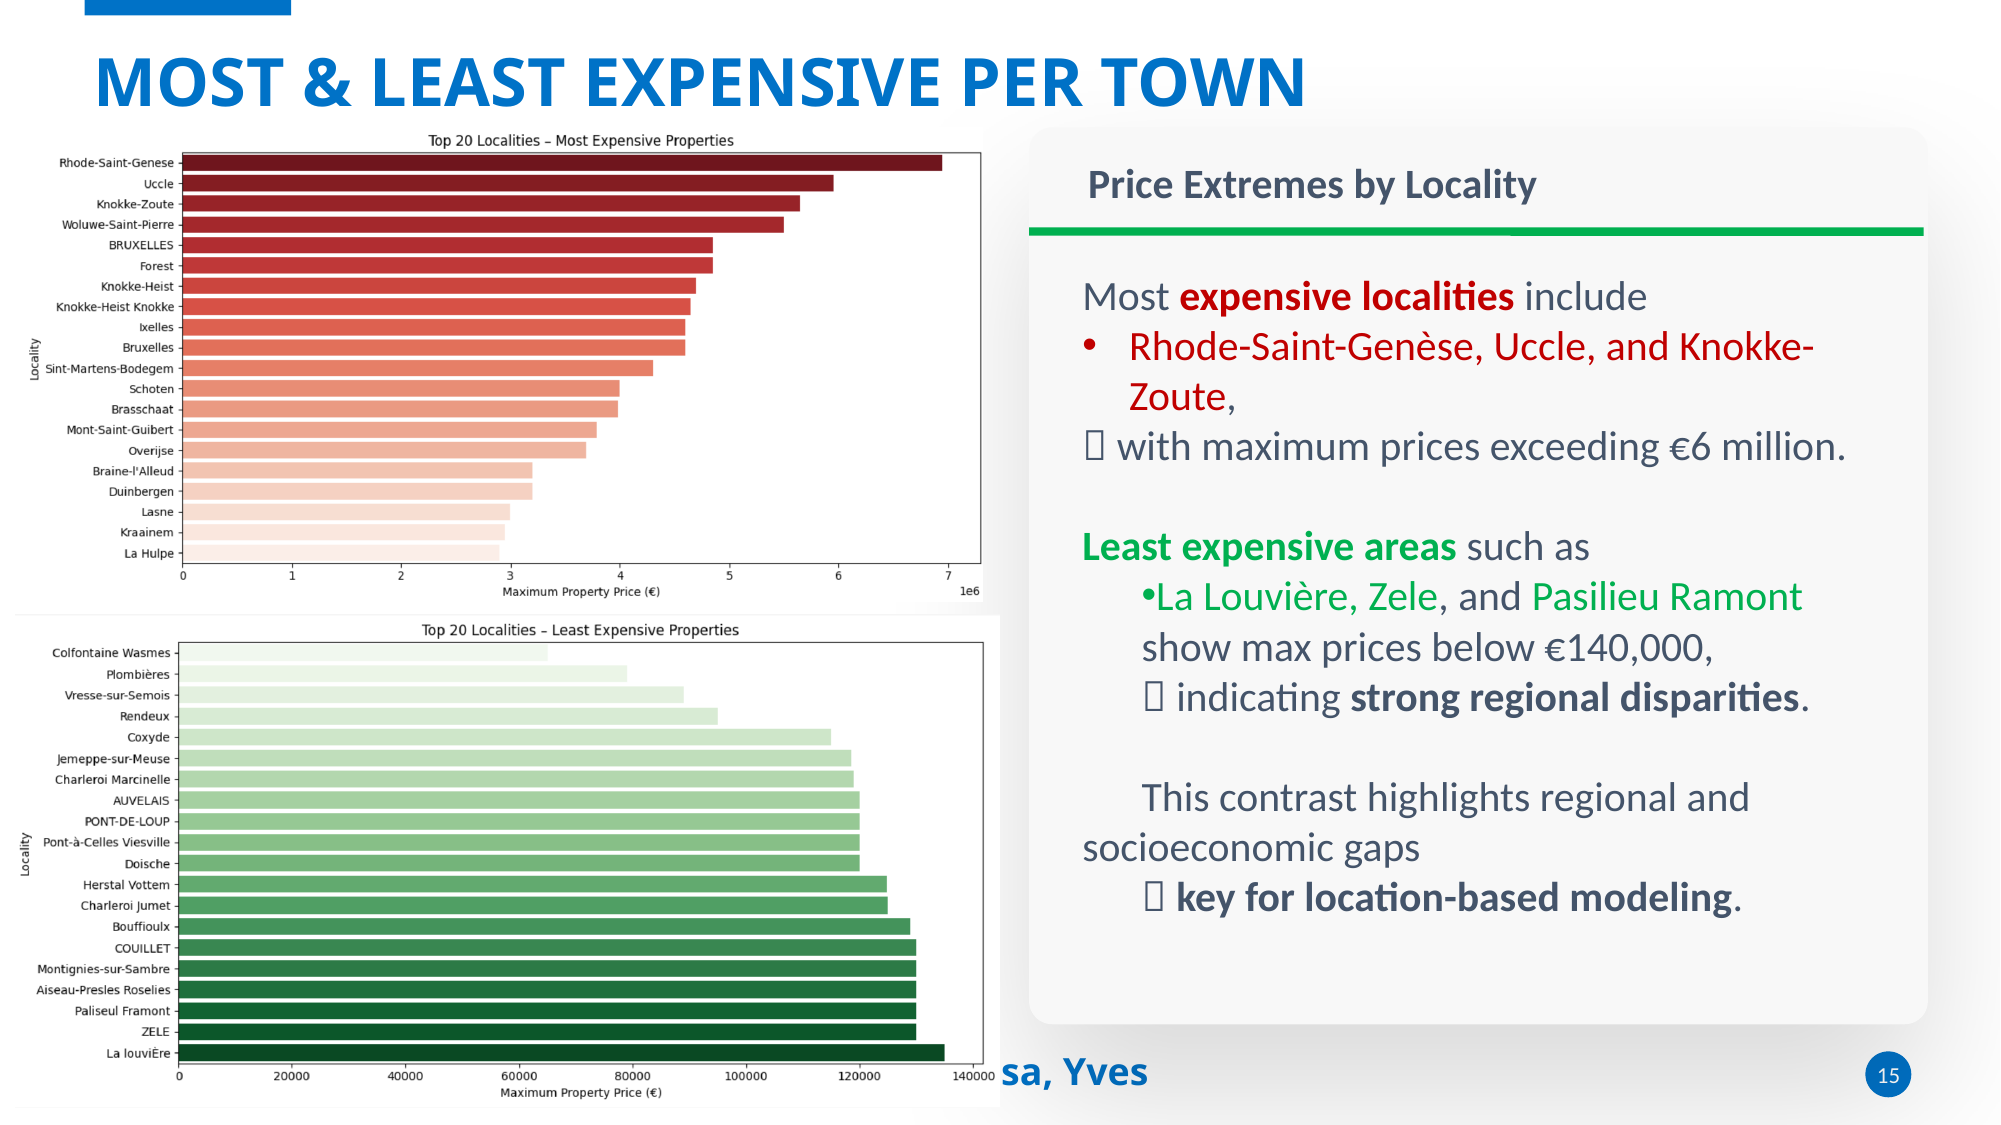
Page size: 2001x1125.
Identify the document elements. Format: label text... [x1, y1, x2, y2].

text_box [1029, 127, 1928, 1025]
picture [15, 614, 1001, 1108]
text_box Most expensive localities include Rhode-Saint-Genèse, Uccle, and Knokke-Zoute,  with maximum prices exceeding €6 million. Least expensive areas such as La Louvière, Zele, and Pasilieu Ramont show max prices below €140,000,  indicating strong regional disparities. This contrast highlights regional and socioeconomic gaps  key for location-based modeling. [1067, 261, 1907, 927]
picture [23, 127, 983, 602]
title Most & Least Expensive per town [78, 0, 1922, 187]
text_box Price Extremes by Locality [1073, 149, 1631, 215]
